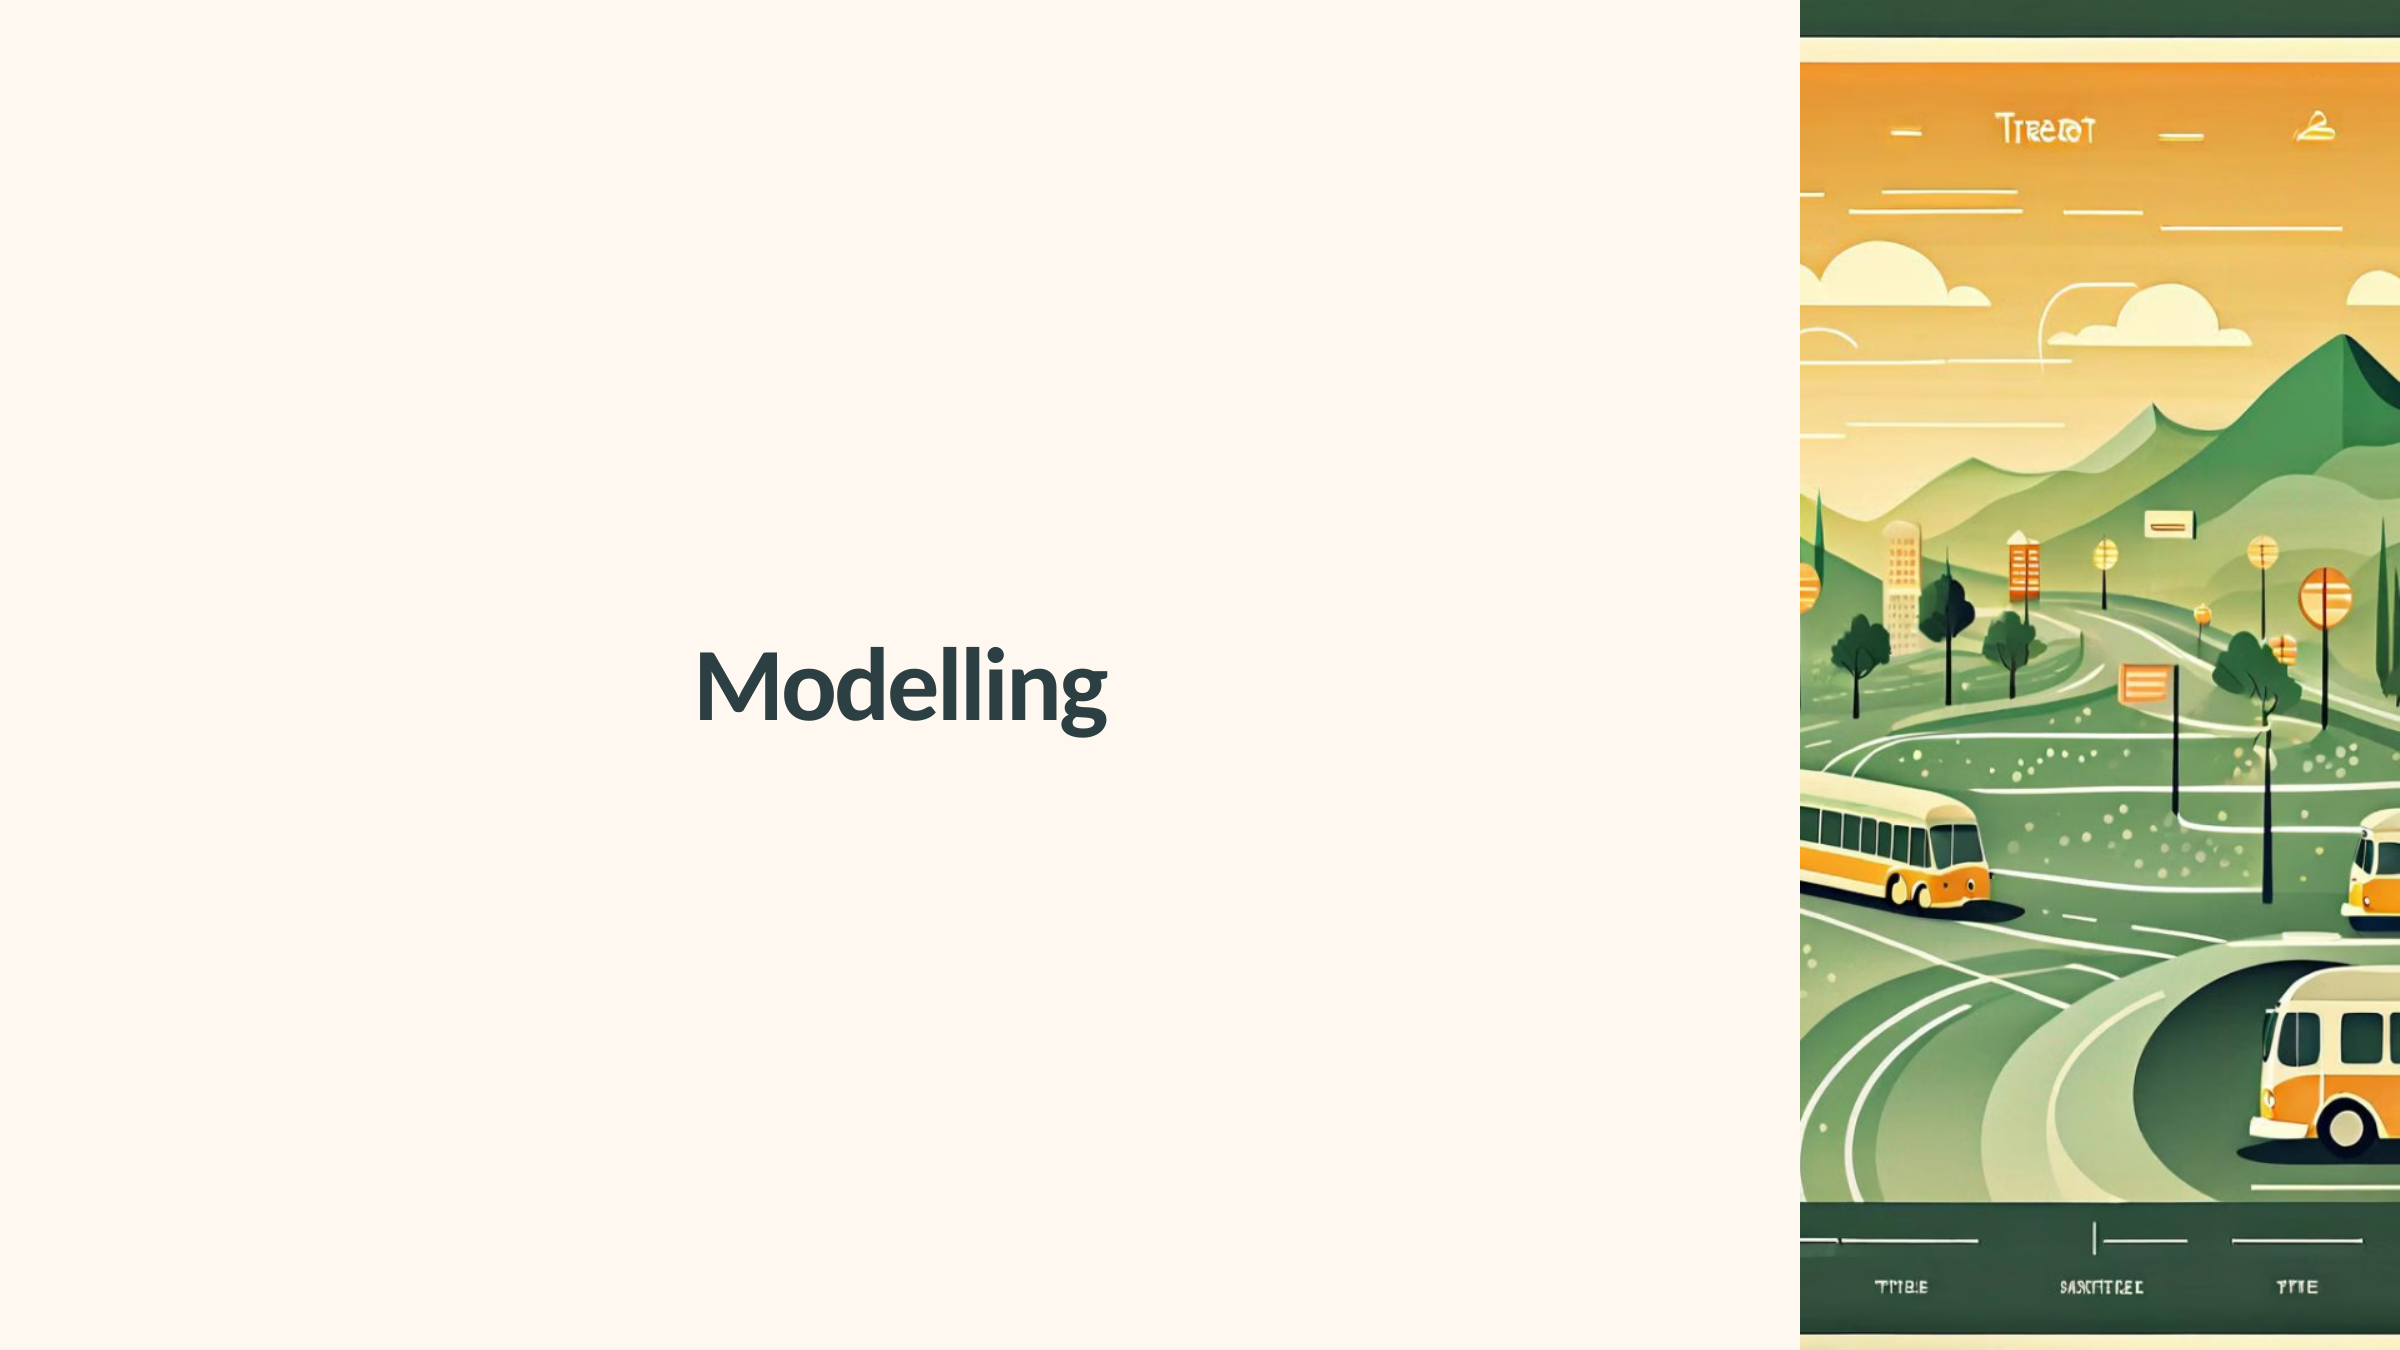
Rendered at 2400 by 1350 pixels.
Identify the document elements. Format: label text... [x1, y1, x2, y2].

picture [1799, 0, 2400, 1350]
text_box Modelling [678, 620, 1125, 731]
text_box [0, 0, 1799, 1350]
